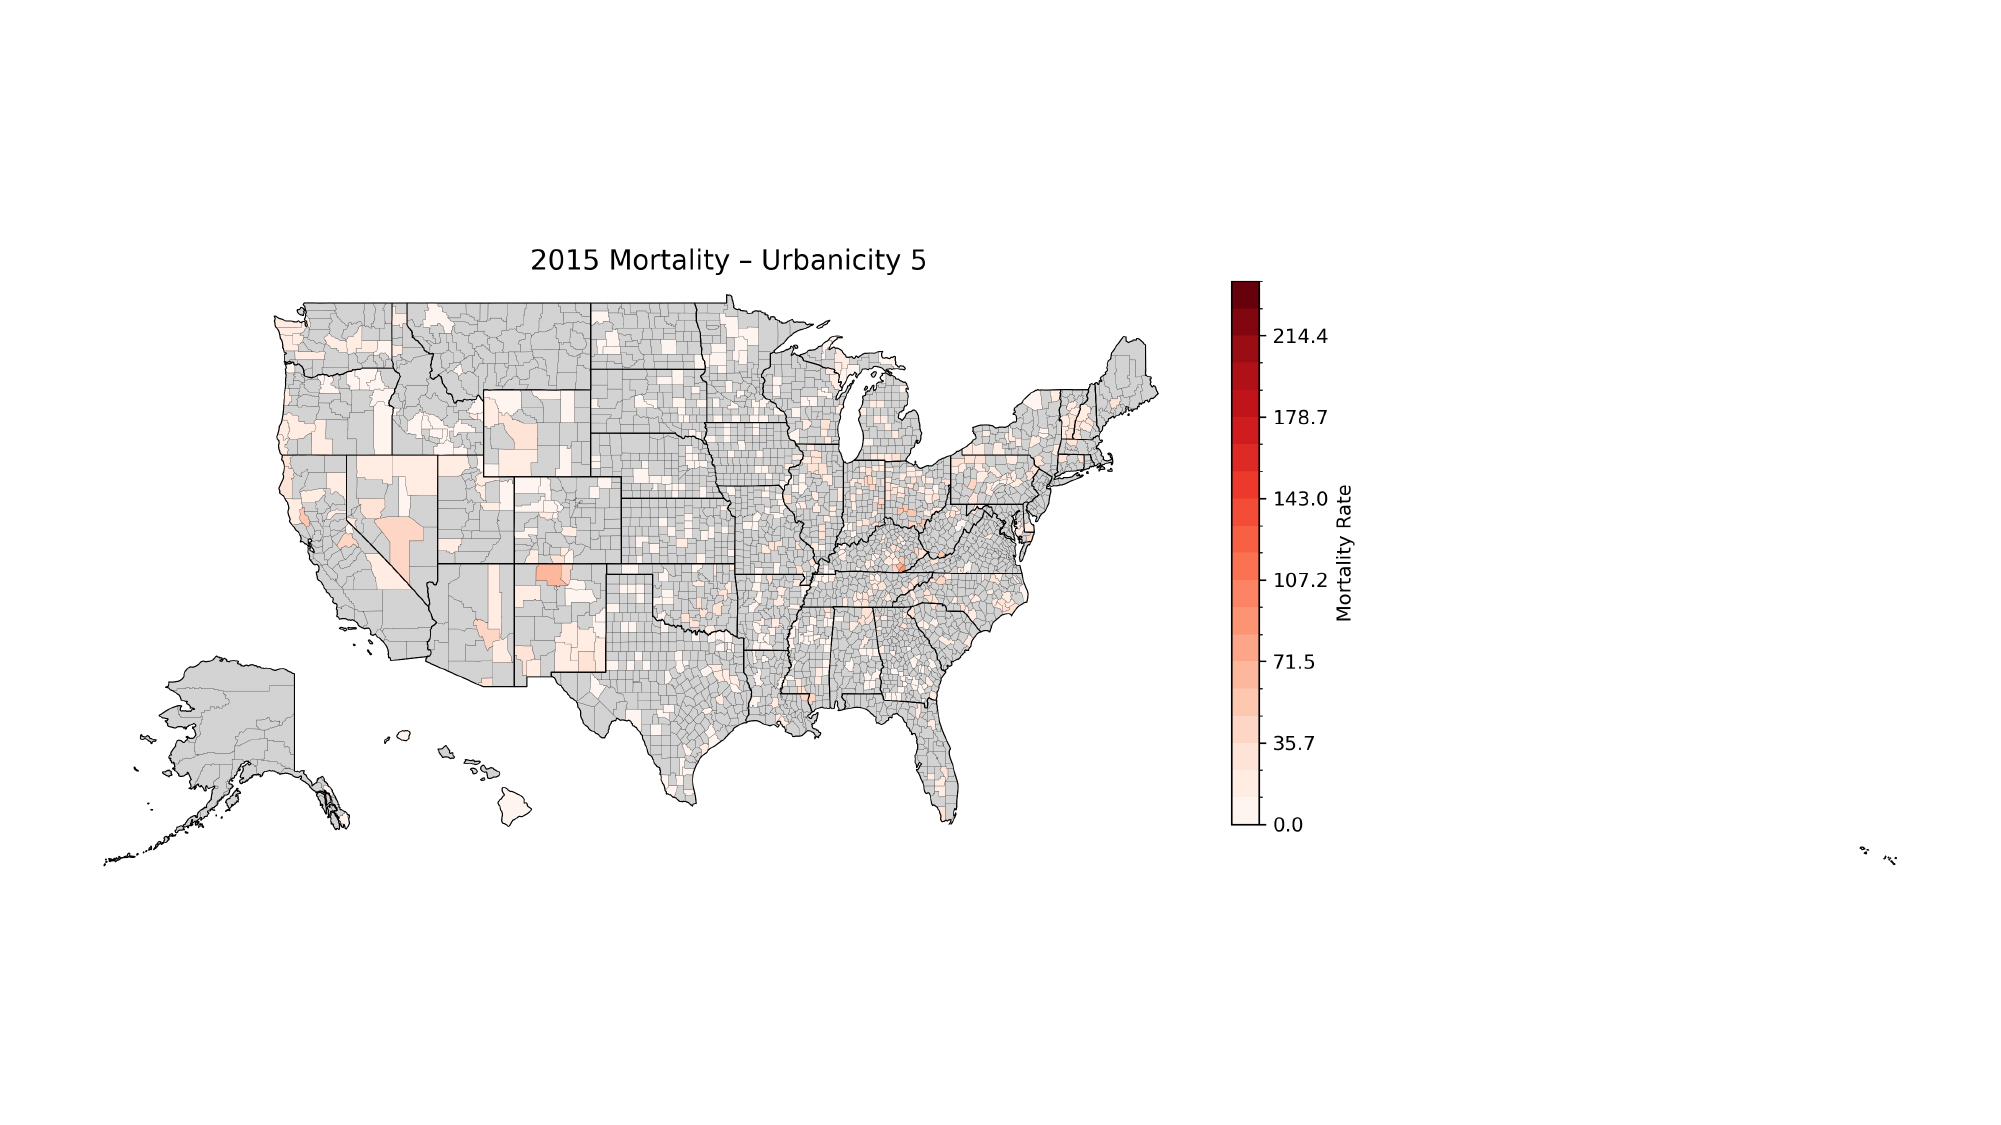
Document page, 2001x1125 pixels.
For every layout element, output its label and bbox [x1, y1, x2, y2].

picture [0, 234, 2000, 891]
